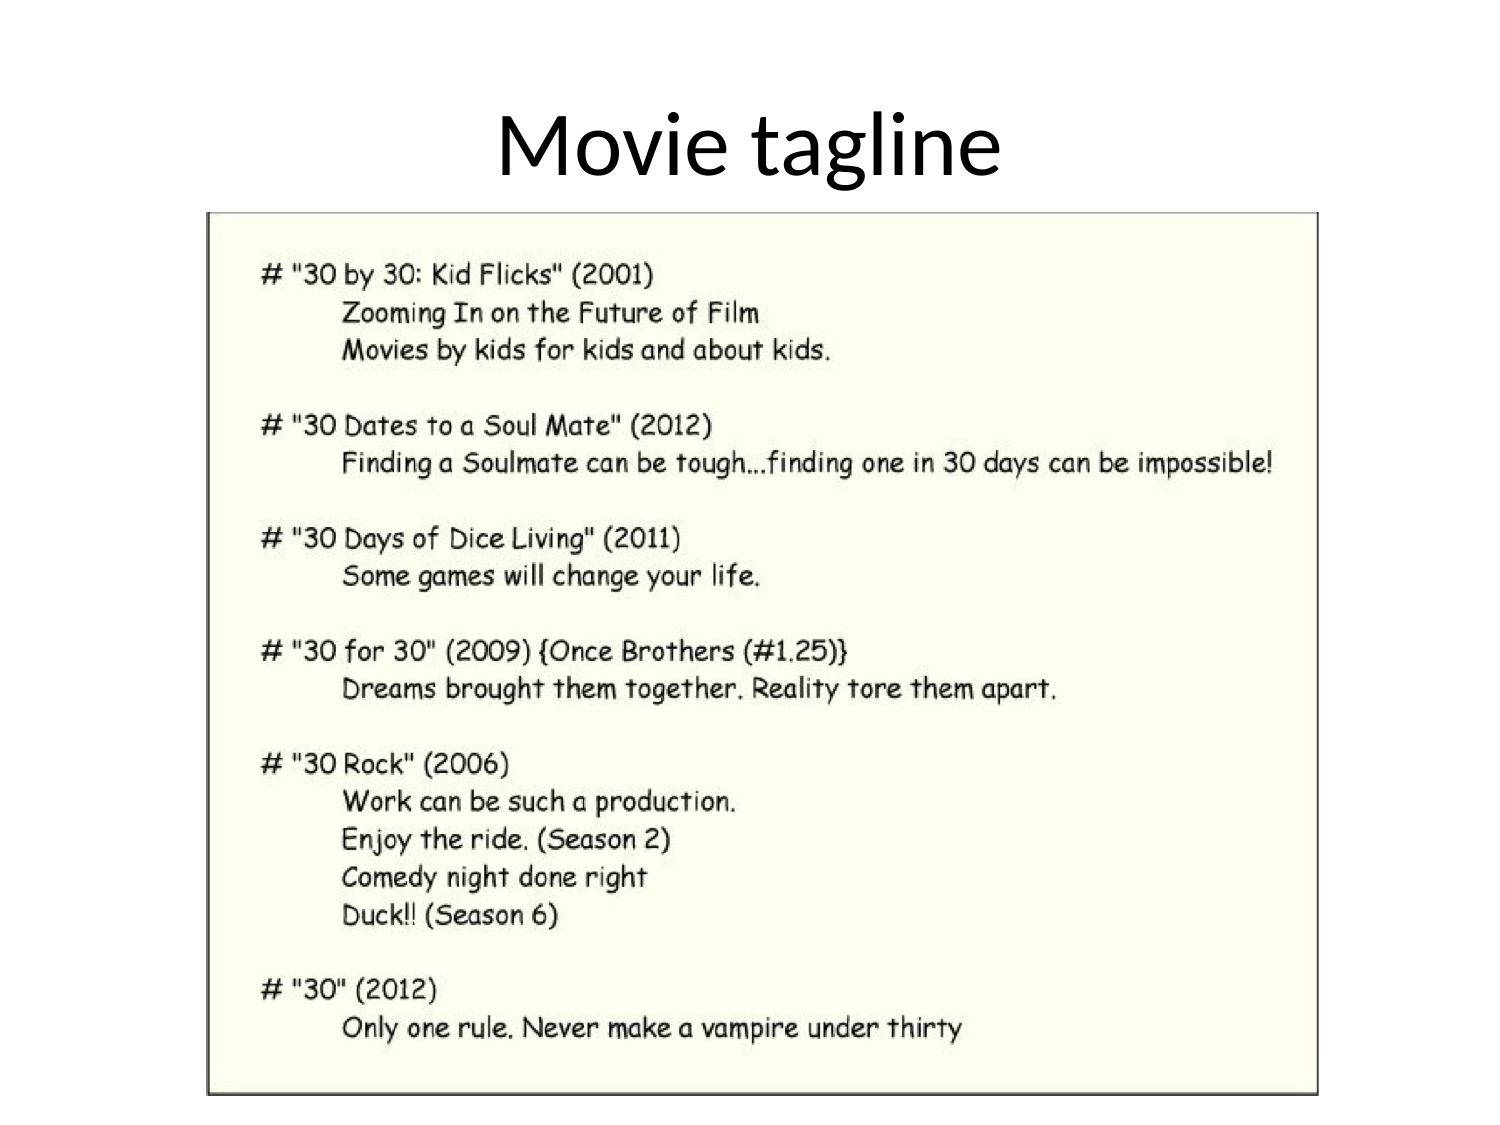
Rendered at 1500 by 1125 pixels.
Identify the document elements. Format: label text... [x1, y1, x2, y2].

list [0, 211, 1500, 1097]
title Movie tagline [75, 45, 1425, 210]
